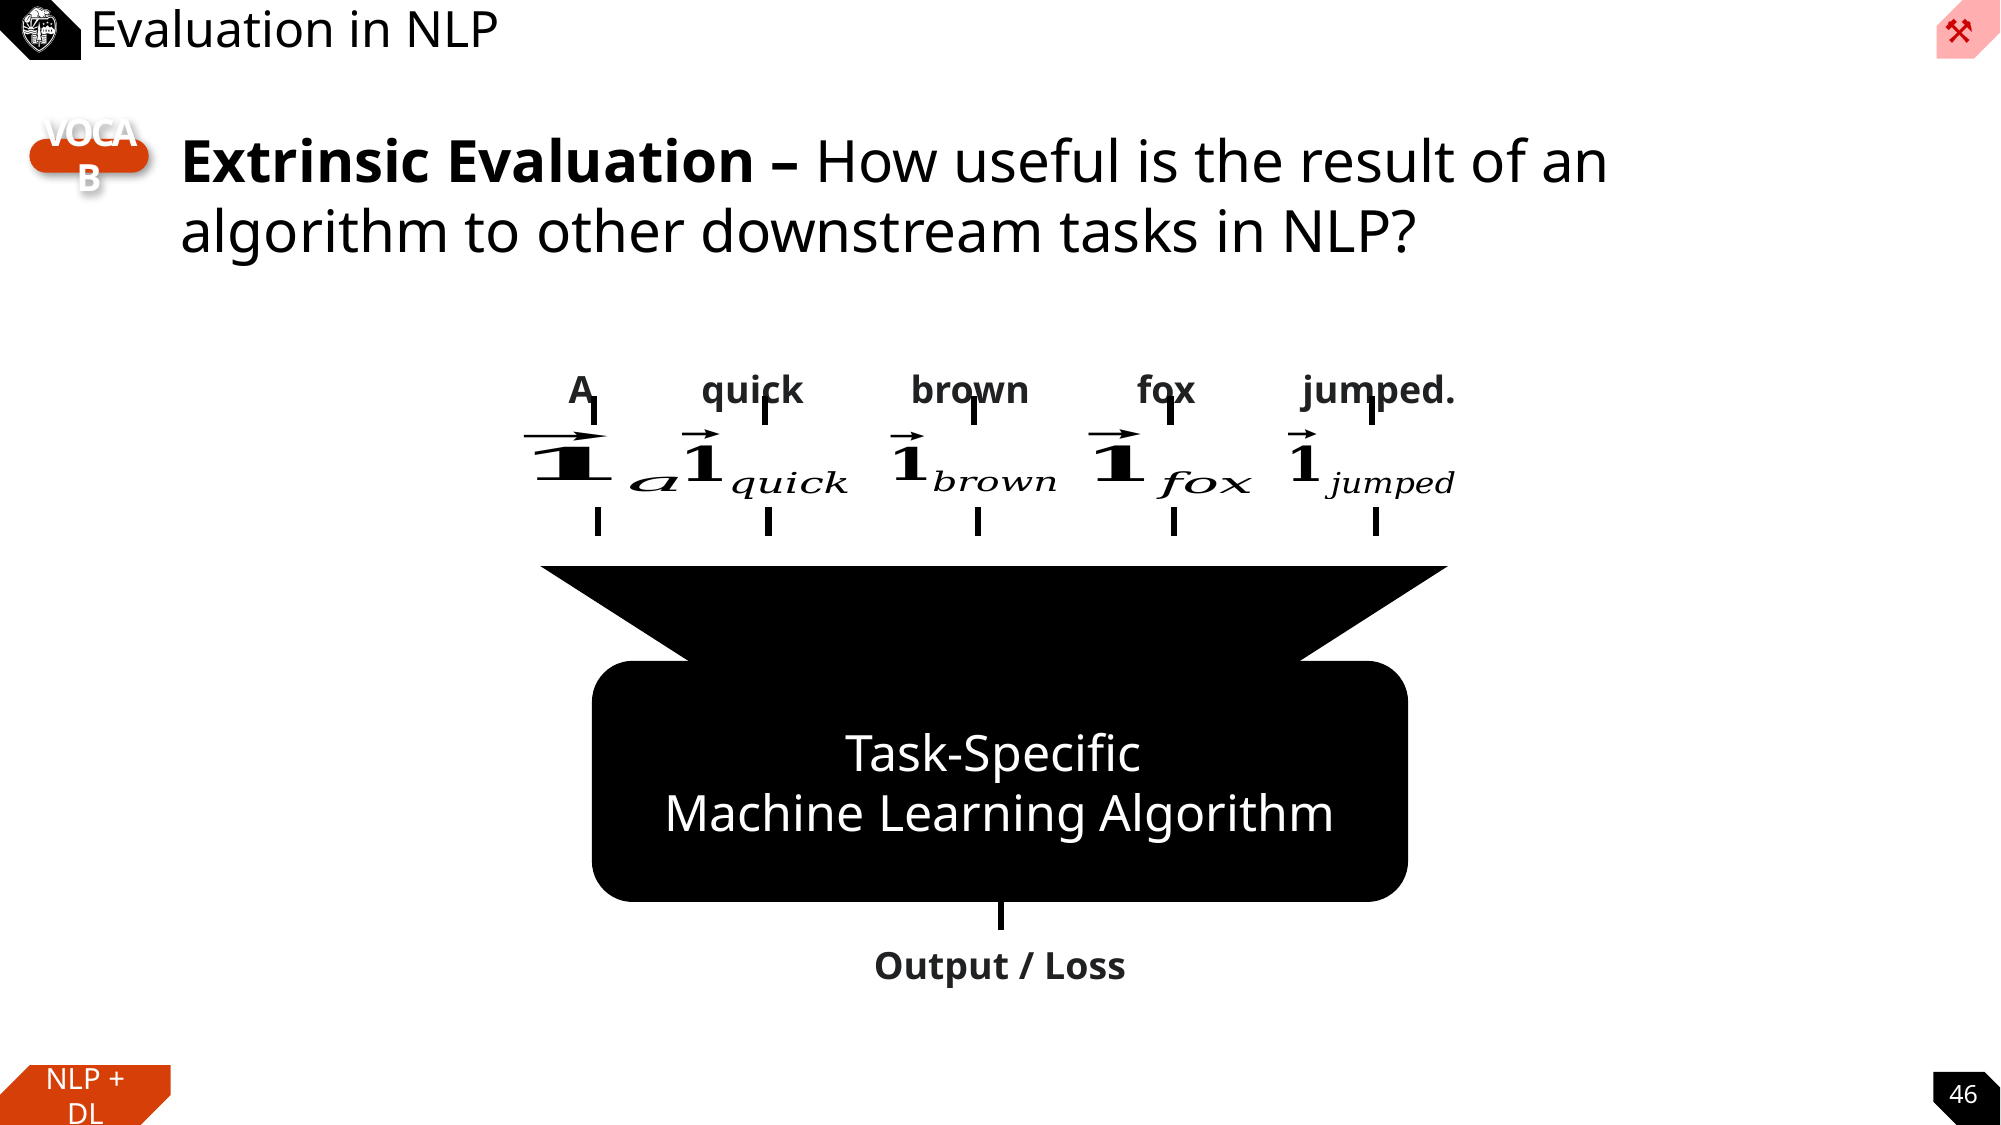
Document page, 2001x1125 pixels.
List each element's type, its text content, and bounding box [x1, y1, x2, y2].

text_box vocab [28, 137, 150, 174]
text_box Output / Loss [496, 934, 1504, 995]
text_box Task-Specific Machine Learning Algorithm [591, 660, 1409, 902]
text_box A quick brown fox jumped. [515, 291, 1511, 419]
text_box Extrinsic Evaluation – How useful is the result of an algorithm to other downstream tasks in NLP? [165, 116, 1878, 272]
slide_number 46 [1933, 1071, 1994, 1119]
title Evaluation in NLP [0, 1, 1699, 61]
text_box [540, 566, 1449, 660]
